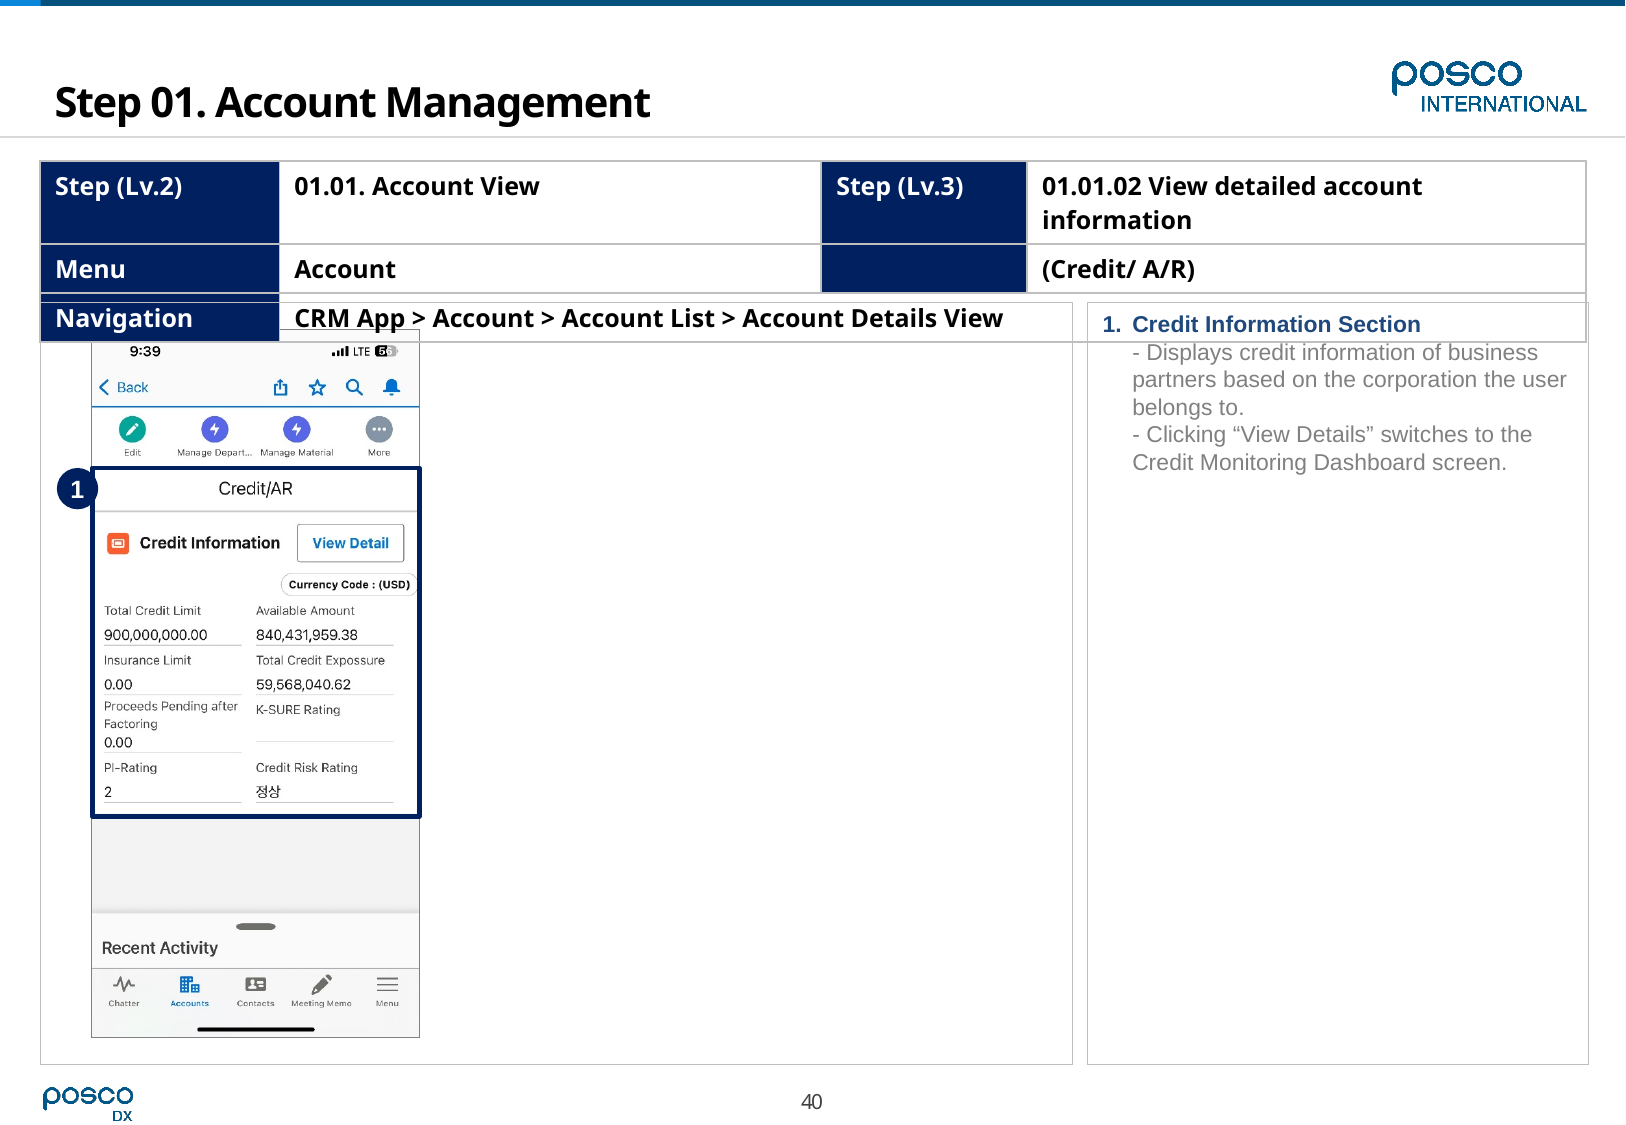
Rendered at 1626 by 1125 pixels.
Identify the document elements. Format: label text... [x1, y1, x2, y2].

picture [43, 1087, 133, 1121]
table_cell CRM App > Account > Account List > Account Details View [280, 294, 1585, 341]
table_cell Account [280, 245, 820, 292]
text_box Credit Information Section - Displays credit information of business partners based on the corporation the user belongs to. - Clicking “View Details” switches to the Credit Monitoring Dashboard screen. [1087, 302, 1589, 1065]
text_box Step 01. Account Management [39, 68, 685, 115]
text_box [40, 302, 1073, 1065]
table_cell [822, 245, 1026, 292]
table_header Step (Lv.2) [41, 162, 279, 243]
text_box 1 [56, 467, 91, 510]
table_header 01.01.02 View detailed account information [1028, 162, 1585, 243]
table_cell Navigation [41, 294, 279, 302]
table_header 01.01. Account View [280, 162, 820, 243]
table_cell Menu [41, 245, 279, 292]
table_cell (Credit/ A/R) [1028, 245, 1585, 292]
table_header Step (Lv.3) [822, 162, 1026, 243]
picture [1391, 59, 1587, 113]
picture [0, 0, 41, 6]
picture [91, 329, 420, 1038]
